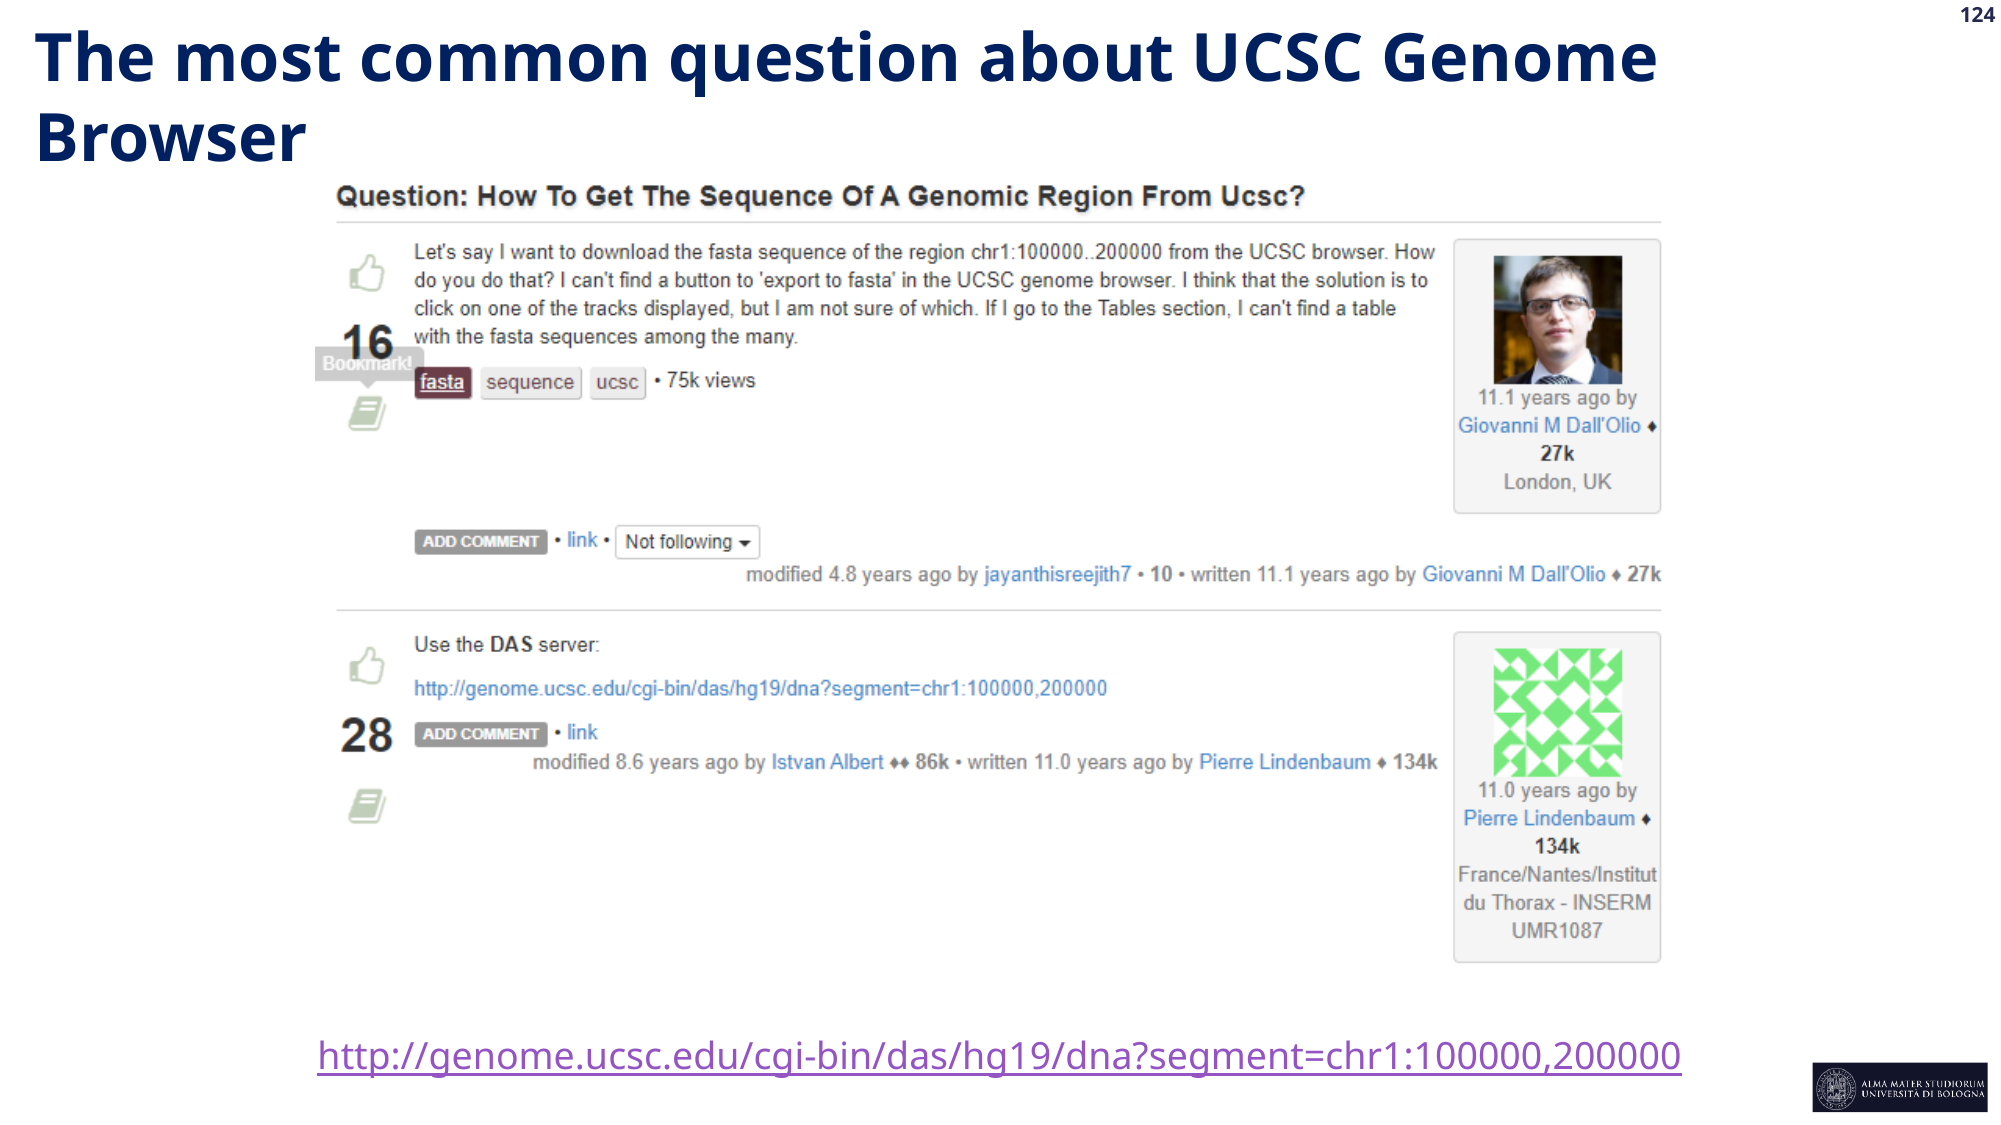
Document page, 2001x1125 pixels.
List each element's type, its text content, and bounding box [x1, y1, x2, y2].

picture [315, 156, 1685, 969]
text_box http://genome.ucsc.edu/cgi-bin/das/hg19/dna?segment=chr1:100000,200000 [213, 1024, 1786, 1091]
list The most common question about UCSC Genome Browser [19, 7, 1930, 102]
picture [1812, 1062, 1988, 1113]
